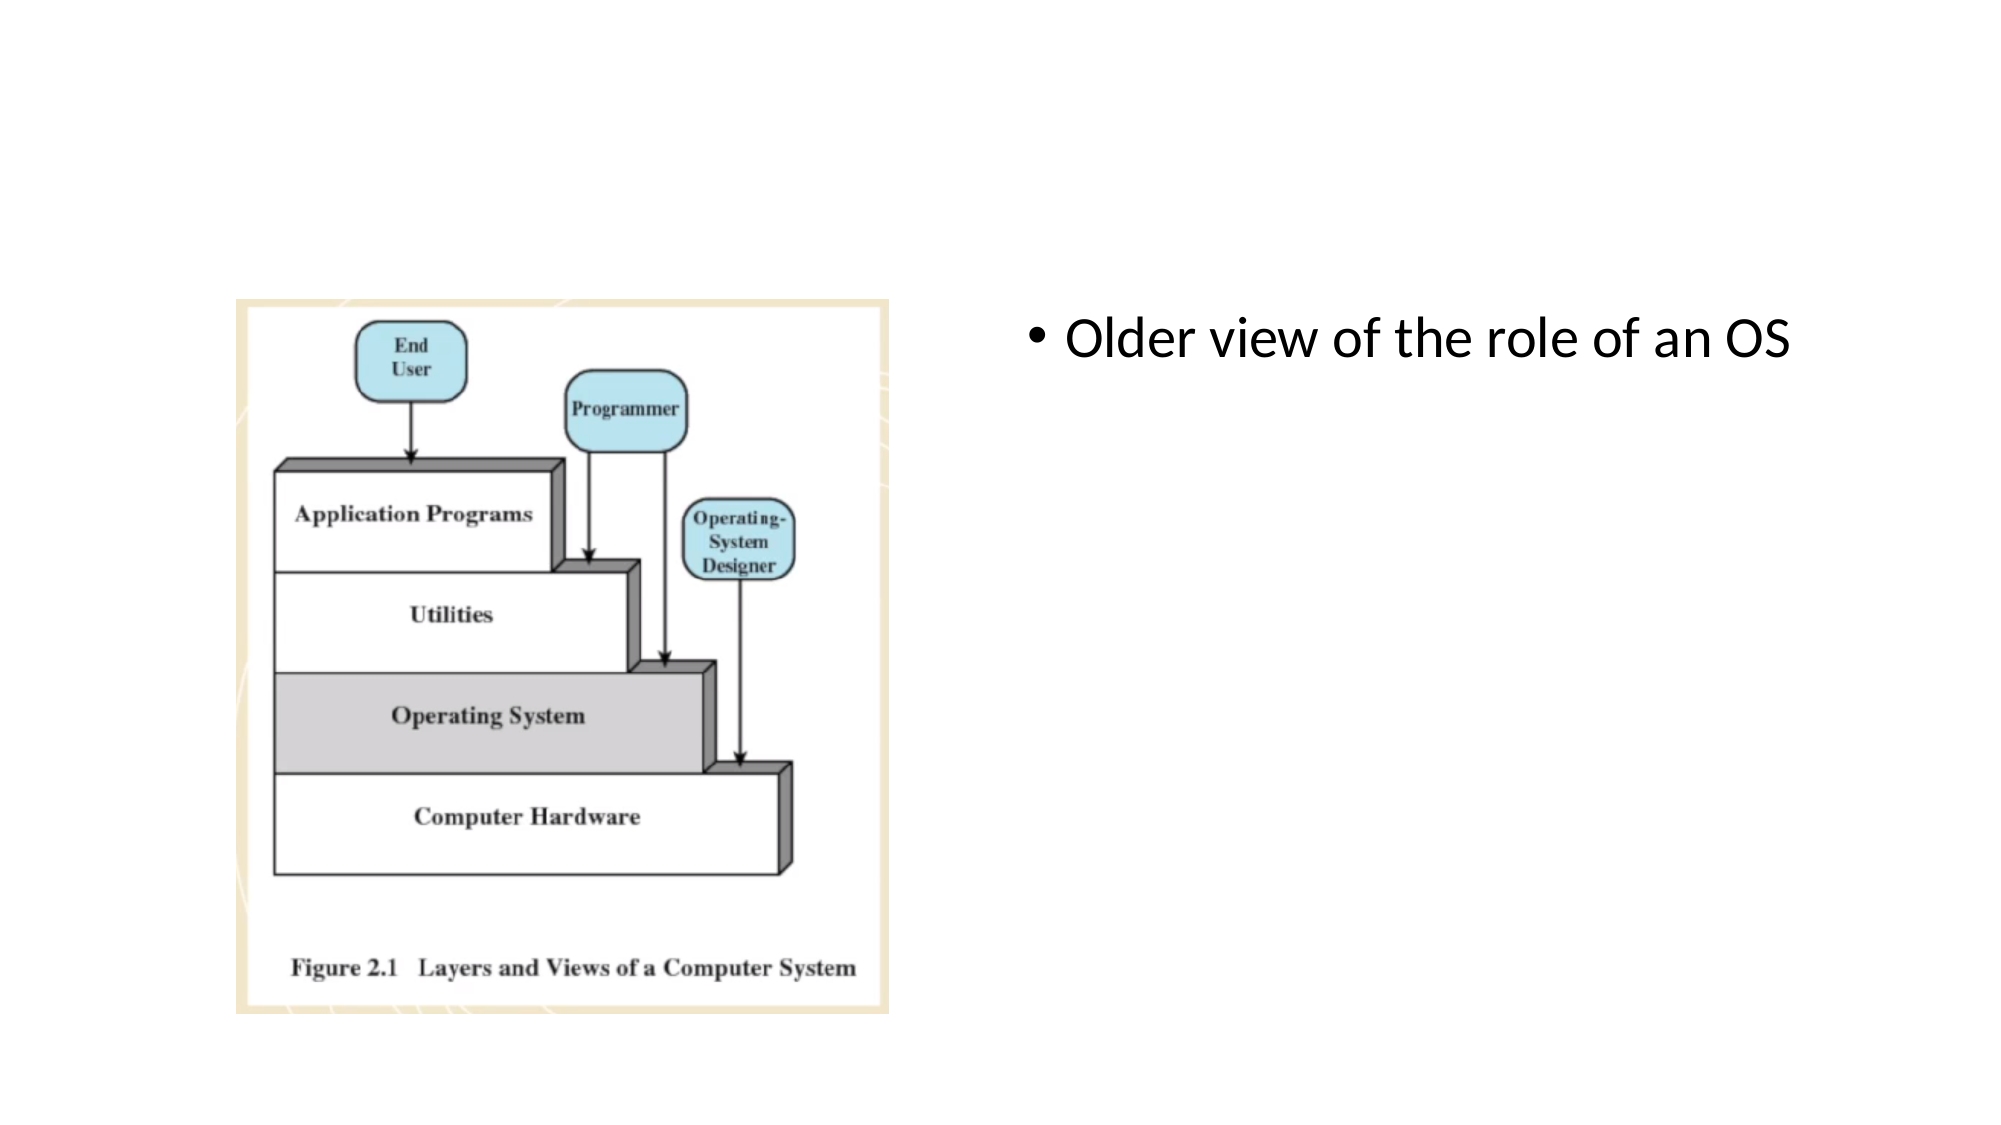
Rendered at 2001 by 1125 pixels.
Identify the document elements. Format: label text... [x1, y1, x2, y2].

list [236, 299, 889, 1014]
list Older view of the role of an OS [1012, 299, 1863, 1014]
